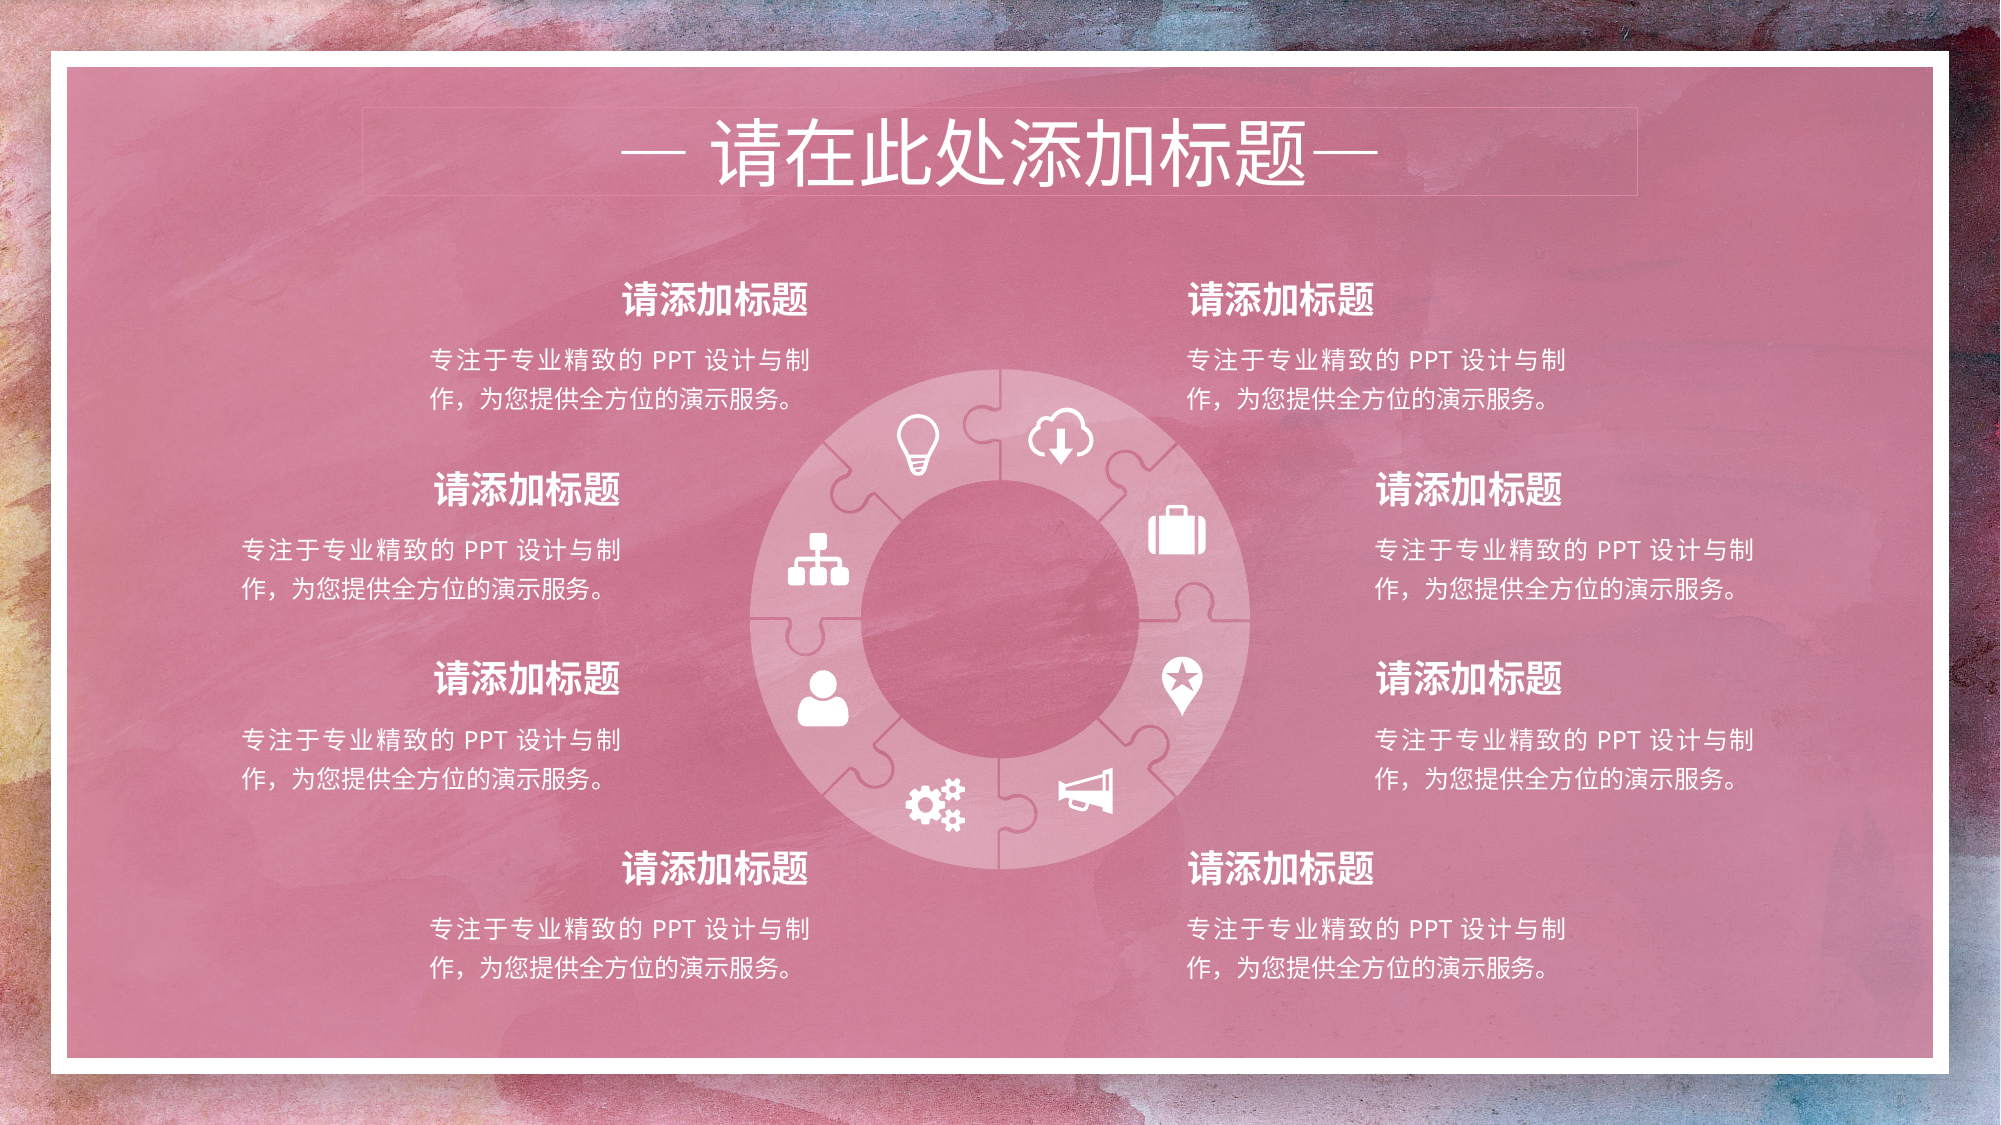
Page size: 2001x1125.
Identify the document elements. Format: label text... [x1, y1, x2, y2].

text_box 请添加标题 [1360, 458, 1579, 519]
text_box 专注于专业精致的PPT设计与制作，为您提供全方位的演示服务。 [226, 518, 637, 611]
text_box 请添加标题 [418, 458, 636, 519]
text_box 专注于专业精致的PPT设计与制作，为您提供全方位的演示服务。 [1359, 518, 1770, 611]
text_box 专注于专业精致的PPT设计与制作，为您提供全方位的演示服务。 [1171, 328, 1582, 422]
text_box 请添加标题 [606, 268, 824, 329]
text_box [749, 369, 1250, 870]
text_box 请添加标题 [418, 648, 636, 708]
text_box 请添加标题 [1172, 268, 1390, 329]
text_box 专注于专业精致的PPT设计与制作，为您提供全方位的演示服务。 [1171, 897, 1582, 990]
text_box 专注于专业精致的PPT设计与制作，为您提供全方位的演示服务。 [1359, 707, 1770, 801]
text_box 专注于专业精致的PPT设计与制作，为您提供全方位的演示服务。 [414, 897, 826, 990]
text_box 请添加标题 [1360, 648, 1579, 708]
text_box 专注于专业精致的PPT设计与制作，为您提供全方位的演示服务。 [226, 707, 637, 801]
text_box 请添加标题 [606, 837, 824, 898]
picture [0, 0, 2000, 1125]
text_box 请添加标题 [1172, 837, 1390, 898]
text_box 专注于专业精致的PPT设计与制作，为您提供全方位的演示服务。 [414, 328, 826, 422]
list —请在此处添加标题— [362, 107, 1638, 196]
